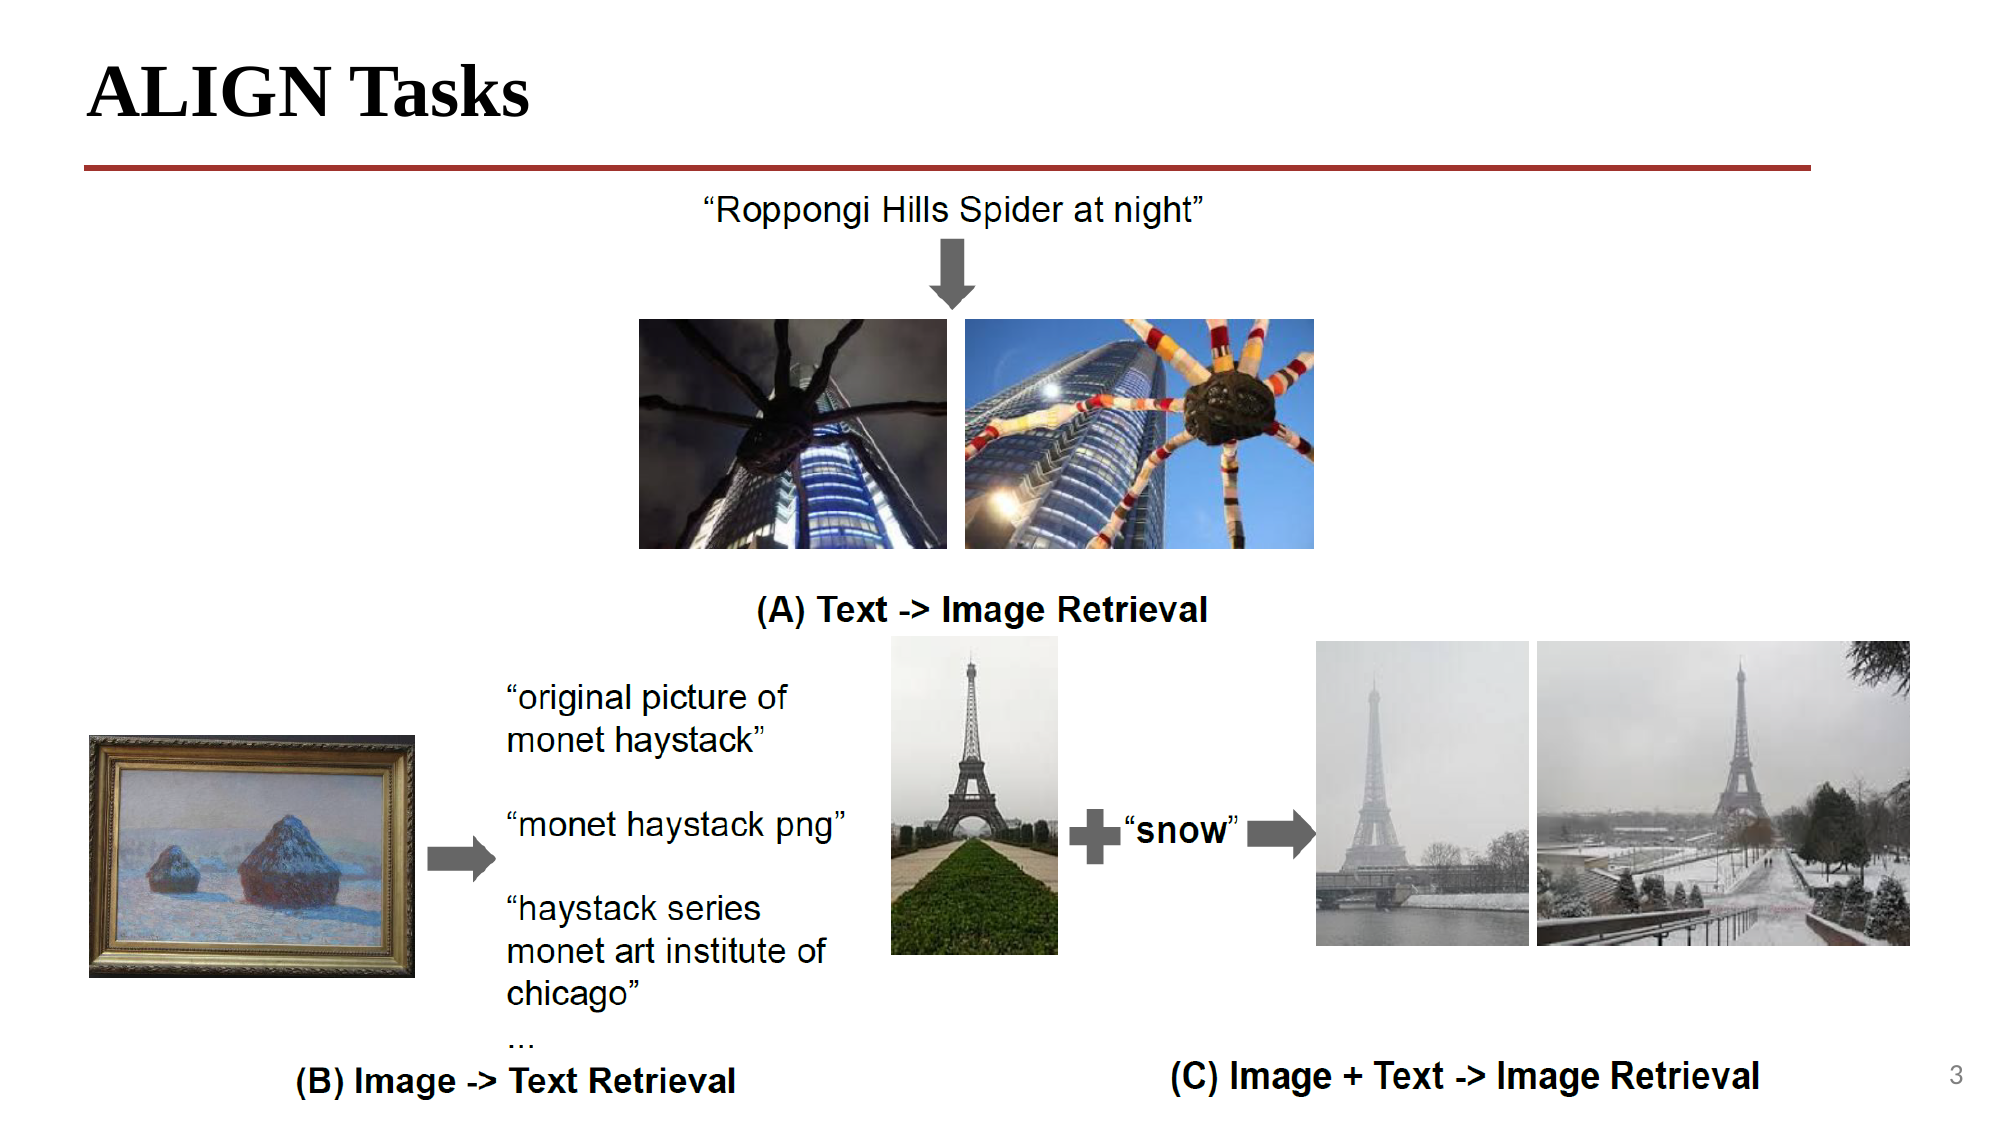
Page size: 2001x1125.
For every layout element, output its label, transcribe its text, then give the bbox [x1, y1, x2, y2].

picture [80, 173, 1920, 1115]
text_box ALIGN Tasks [71, 43, 1777, 141]
slide_number 3 [1920, 1042, 1979, 1103]
